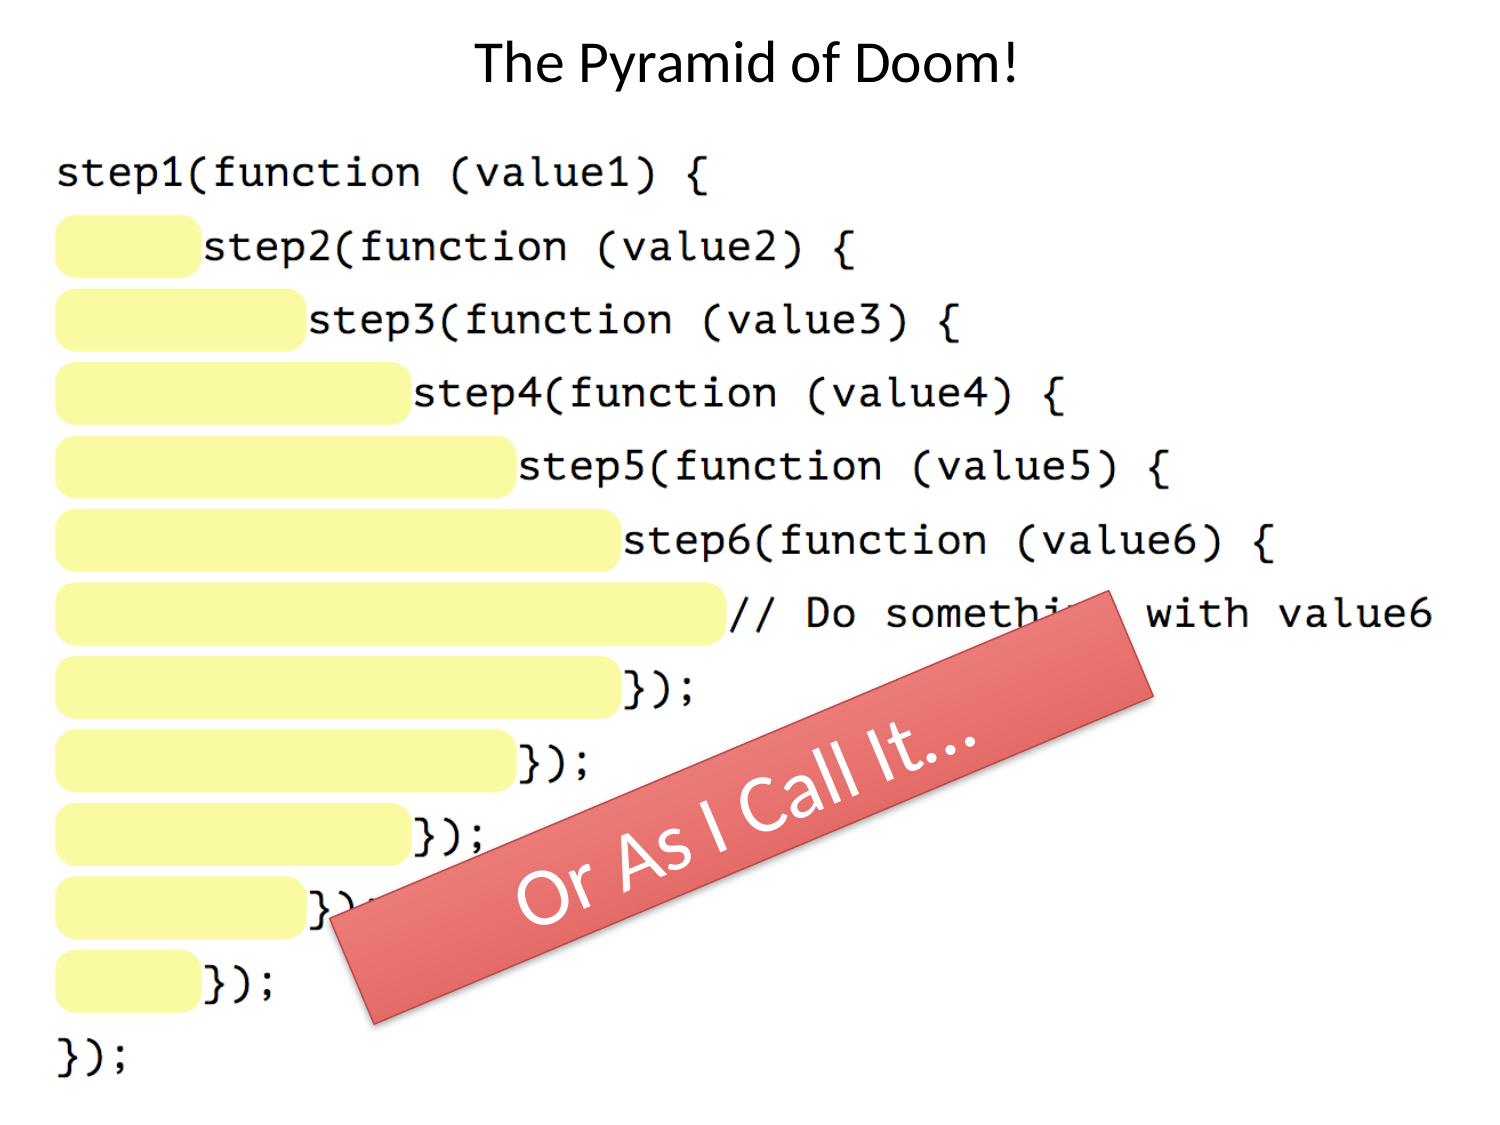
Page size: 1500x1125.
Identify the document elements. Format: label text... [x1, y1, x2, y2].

title The Pyramid of Doom! [10, 15, 1487, 103]
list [27, 130, 1470, 1100]
